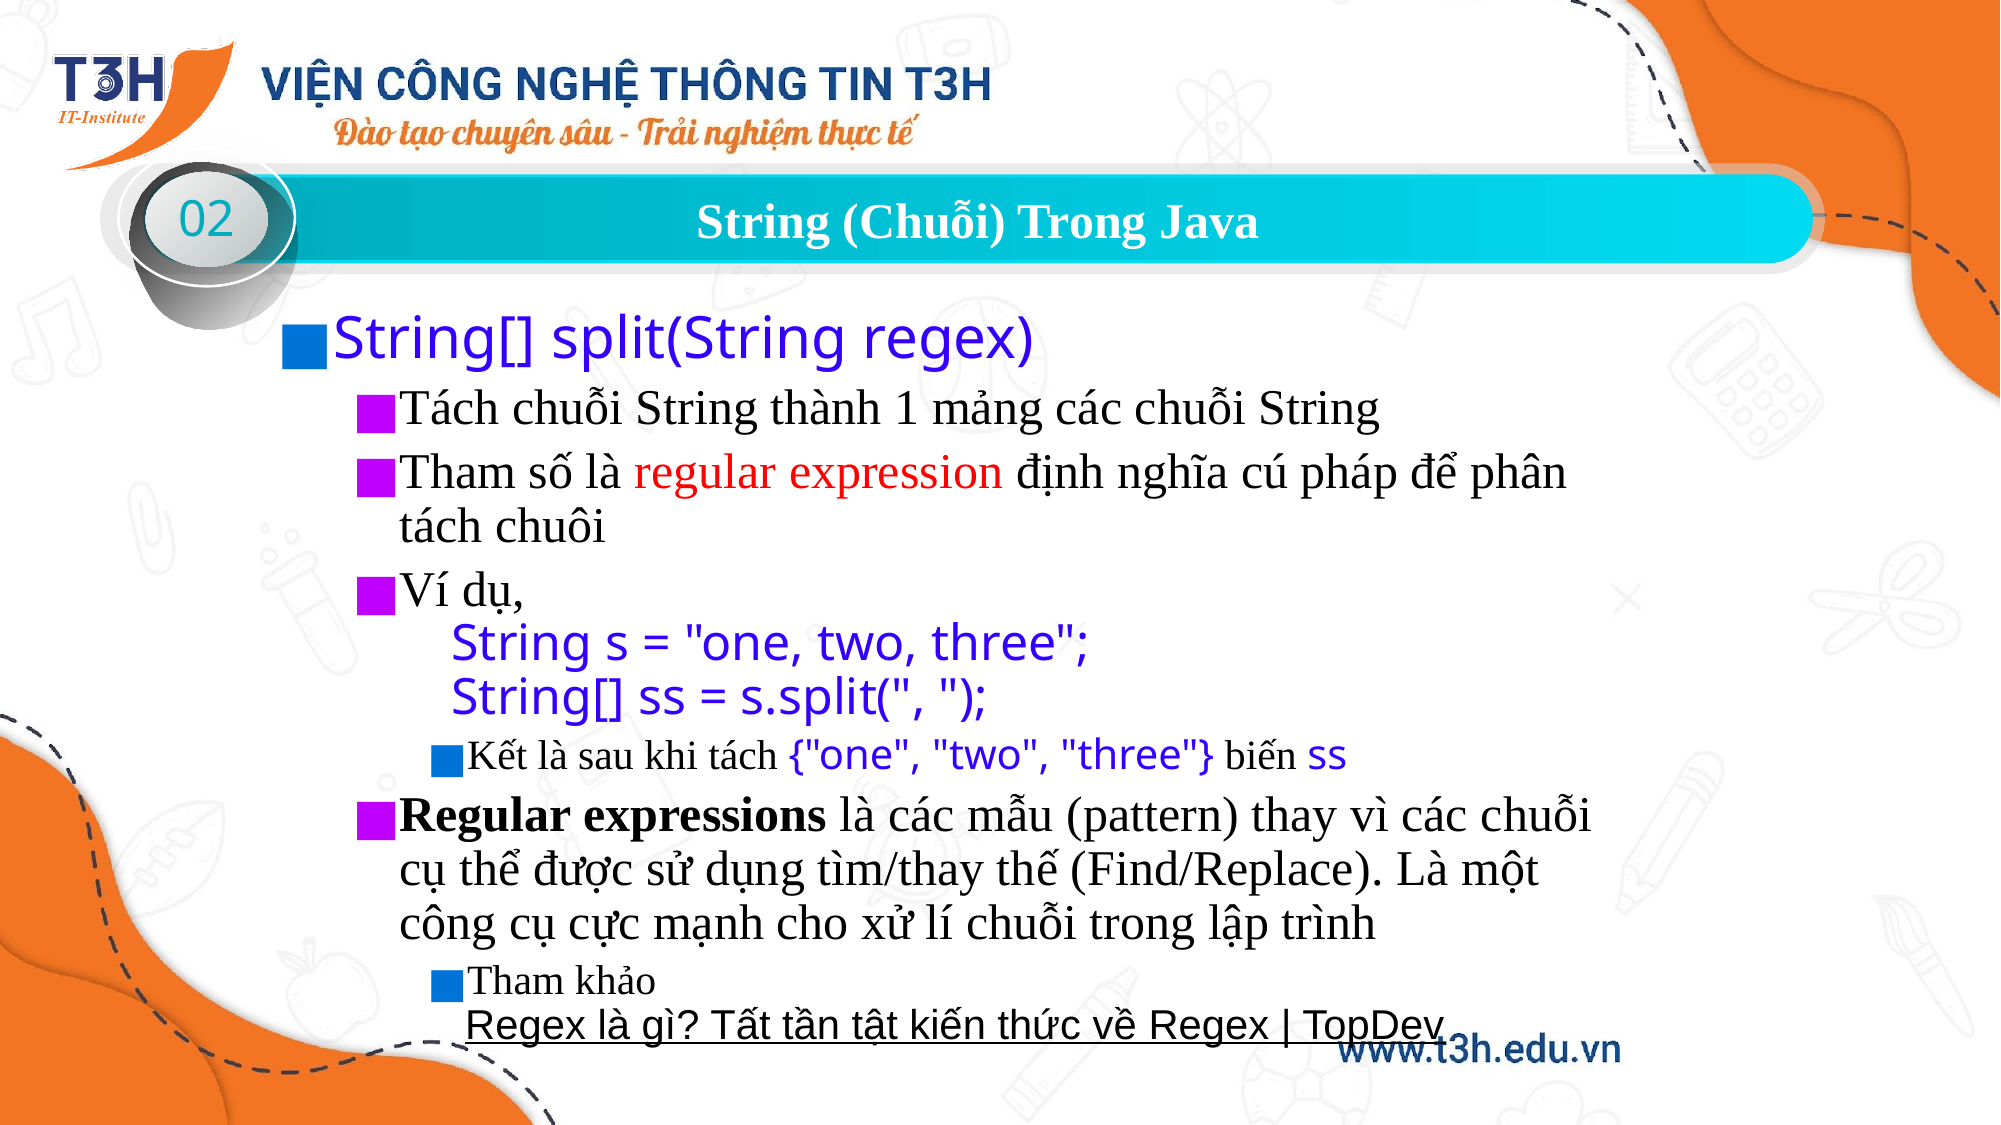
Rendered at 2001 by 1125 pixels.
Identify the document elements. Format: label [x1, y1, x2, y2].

text_box [353, 163, 1826, 275]
text_box [73, 136, 349, 351]
picture [0, 0, 2000, 1125]
